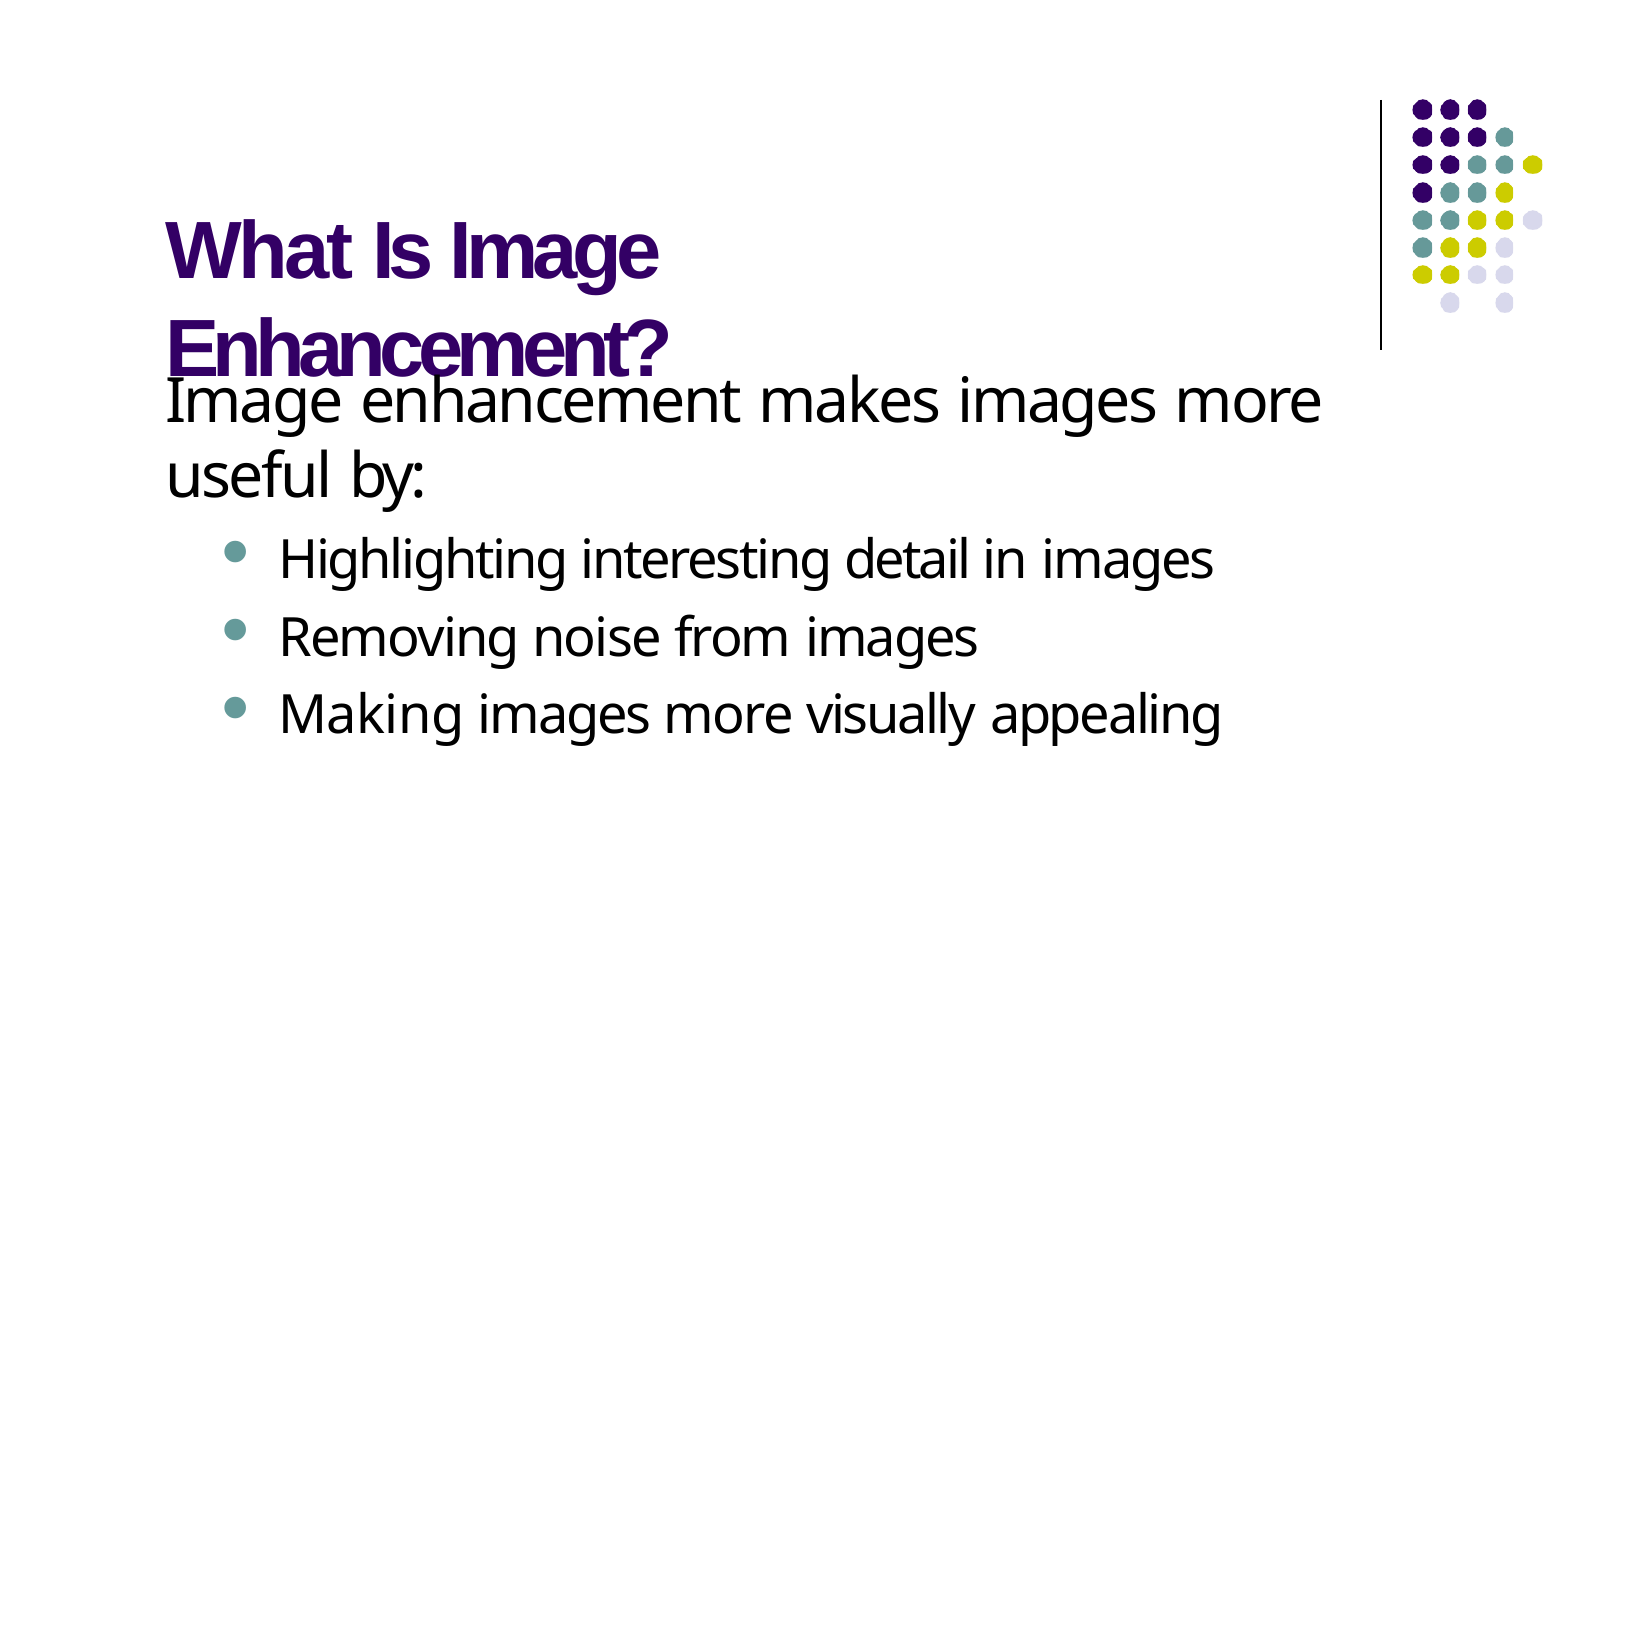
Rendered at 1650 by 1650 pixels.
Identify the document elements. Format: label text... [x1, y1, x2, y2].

picture [1412, 182, 1433, 203]
picture [1440, 155, 1460, 174]
picture [1440, 127, 1460, 147]
picture [1495, 155, 1514, 174]
picture [1412, 265, 1433, 284]
picture [1412, 210, 1433, 230]
picture [1467, 265, 1487, 284]
picture [1440, 265, 1460, 284]
picture [1467, 210, 1487, 230]
picture [1467, 155, 1487, 174]
picture [1522, 210, 1543, 230]
picture [1495, 237, 1514, 258]
picture [1412, 155, 1433, 174]
picture [1440, 292, 1460, 313]
picture [1495, 127, 1514, 147]
picture [1467, 99, 1487, 120]
picture [1495, 265, 1514, 284]
picture [1440, 99, 1460, 120]
picture [1495, 210, 1514, 230]
picture [1495, 292, 1514, 313]
picture [1522, 155, 1543, 174]
title What Is Image Enhancement? [162, 195, 1172, 342]
picture [1412, 237, 1433, 258]
picture [1412, 127, 1433, 147]
picture [1440, 210, 1460, 230]
picture [1412, 99, 1433, 120]
picture [1467, 182, 1487, 203]
picture [1467, 237, 1487, 258]
picture [1467, 127, 1487, 147]
picture [1440, 237, 1460, 258]
text_box Image enhancement makes images more useful by: Highlighting interesting detail in images Removing noise from images Making images more visually appealing [162, 342, 1470, 745]
picture [1440, 182, 1460, 203]
picture [1495, 182, 1514, 203]
